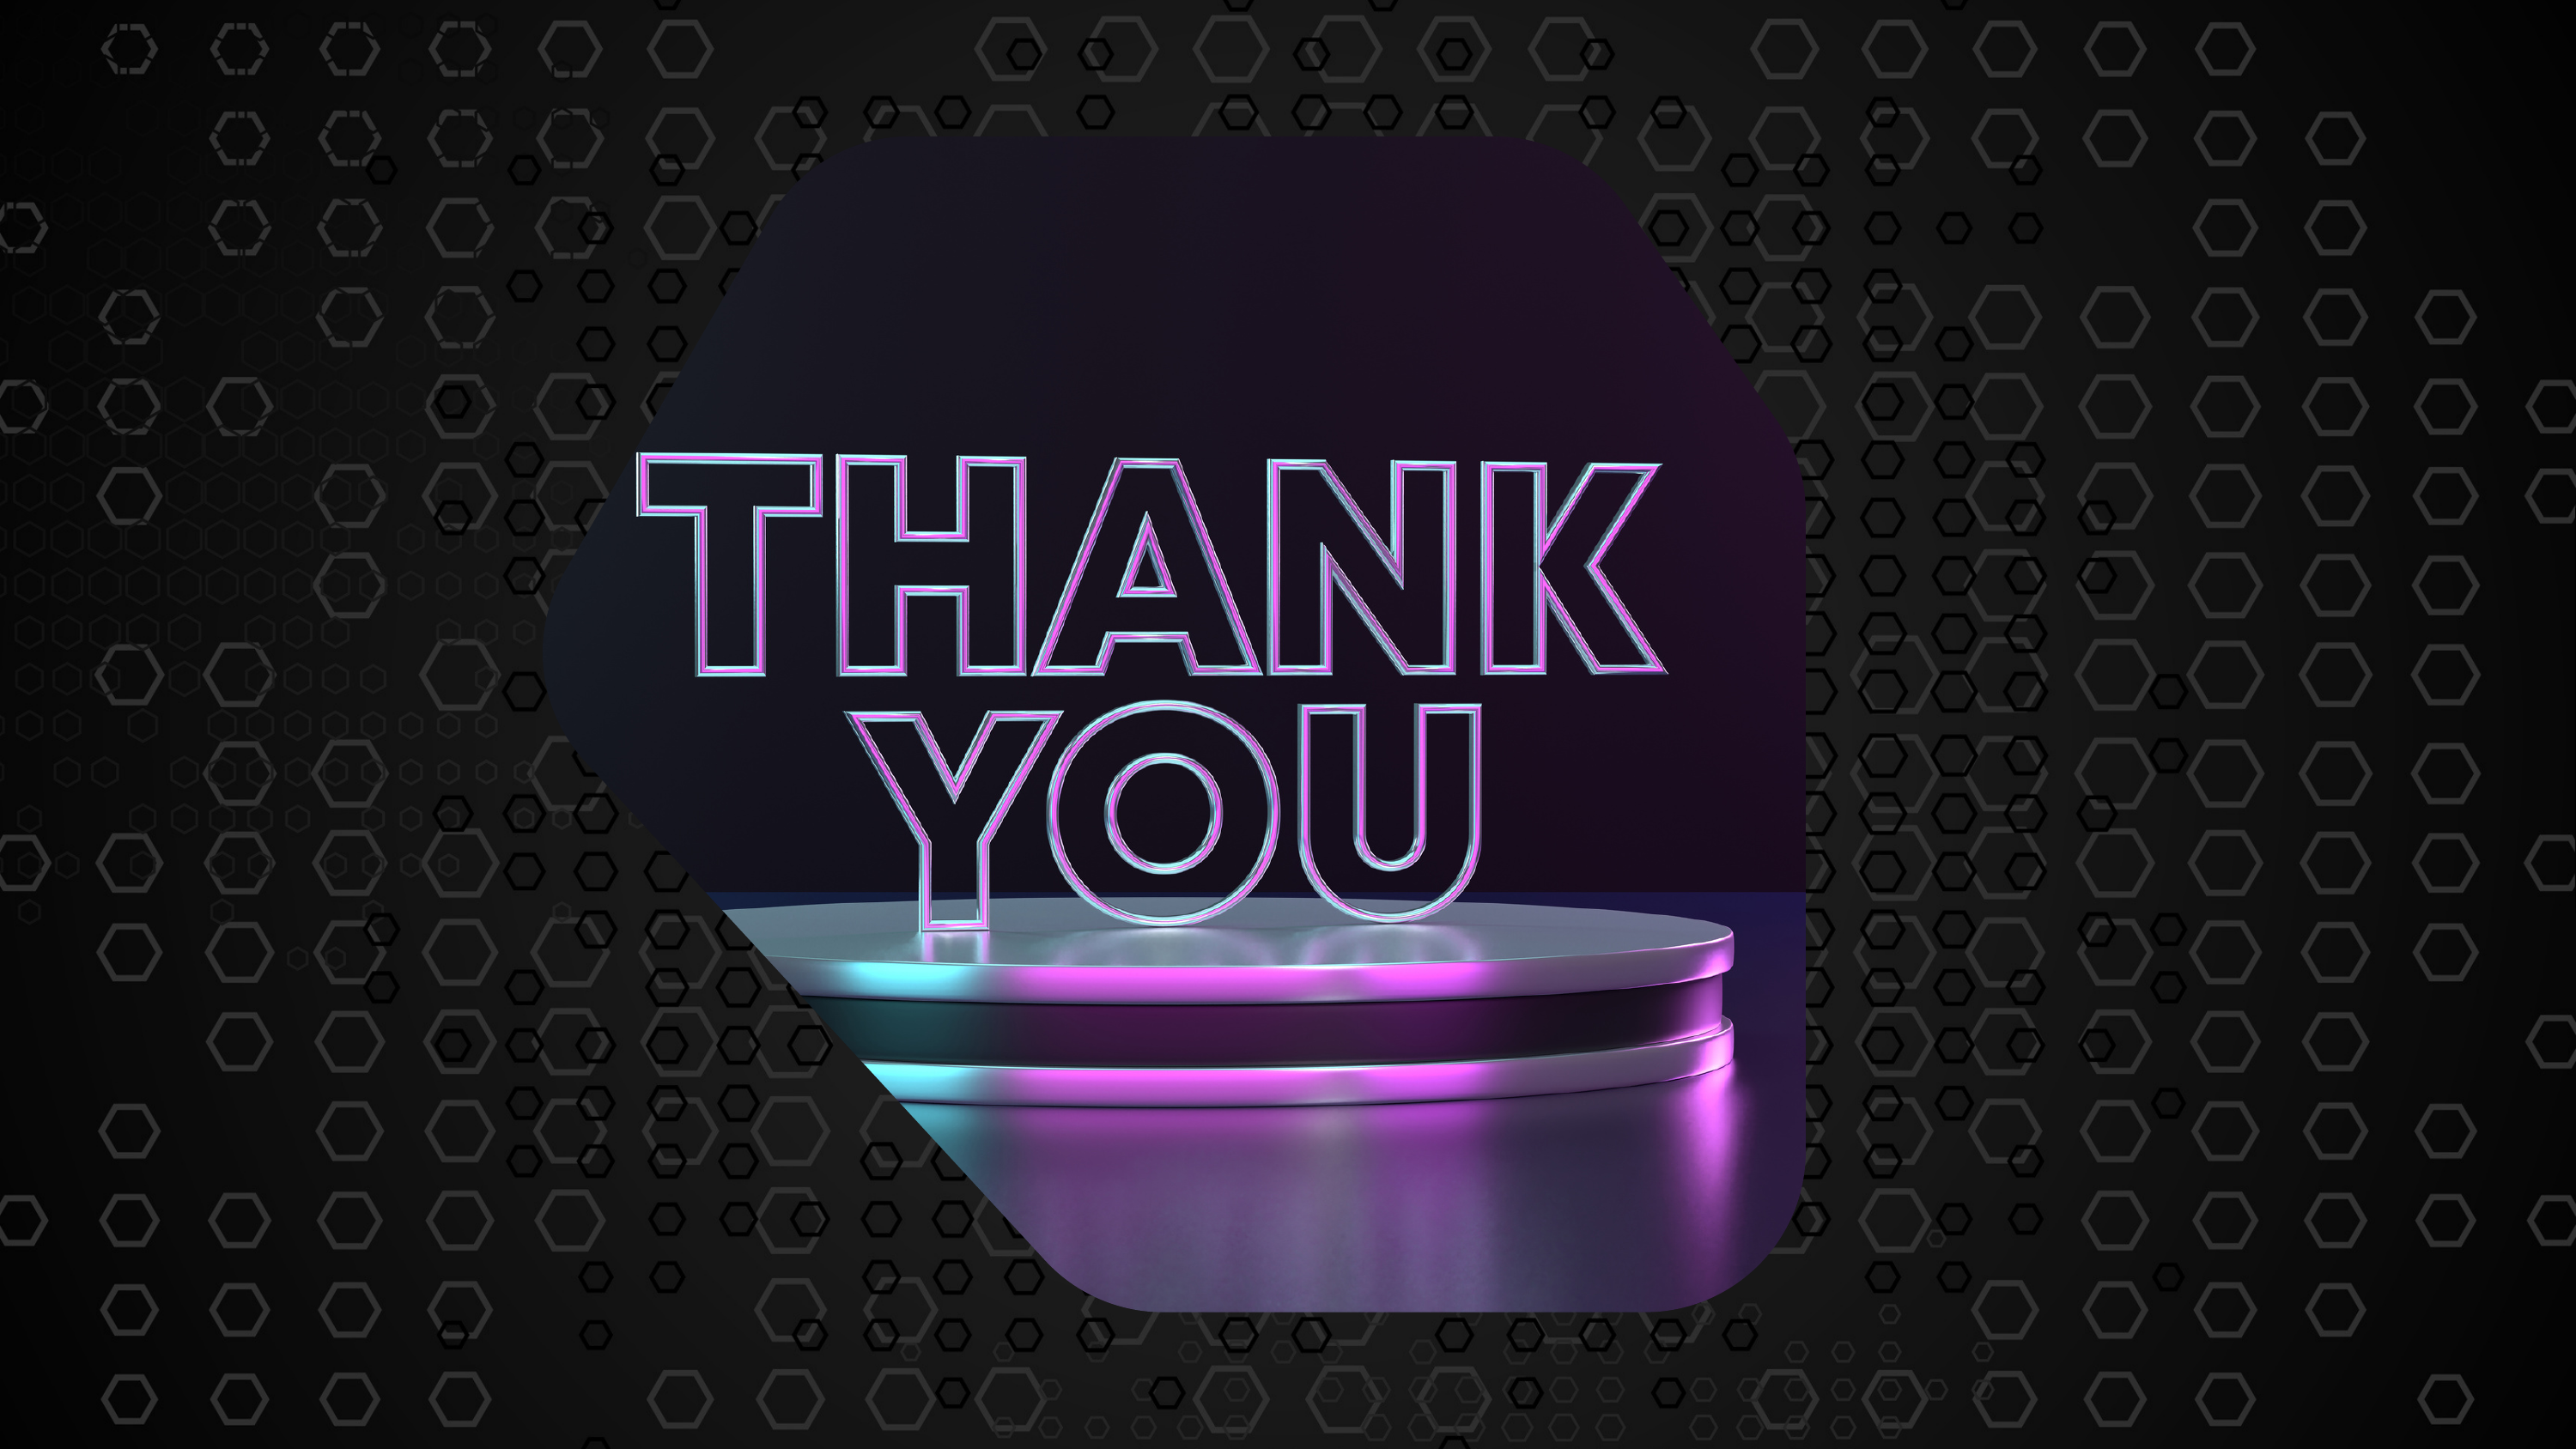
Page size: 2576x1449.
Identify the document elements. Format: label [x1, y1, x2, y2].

text_box [542, 136, 1807, 1313]
text_box [0, 0, 2570, 1449]
